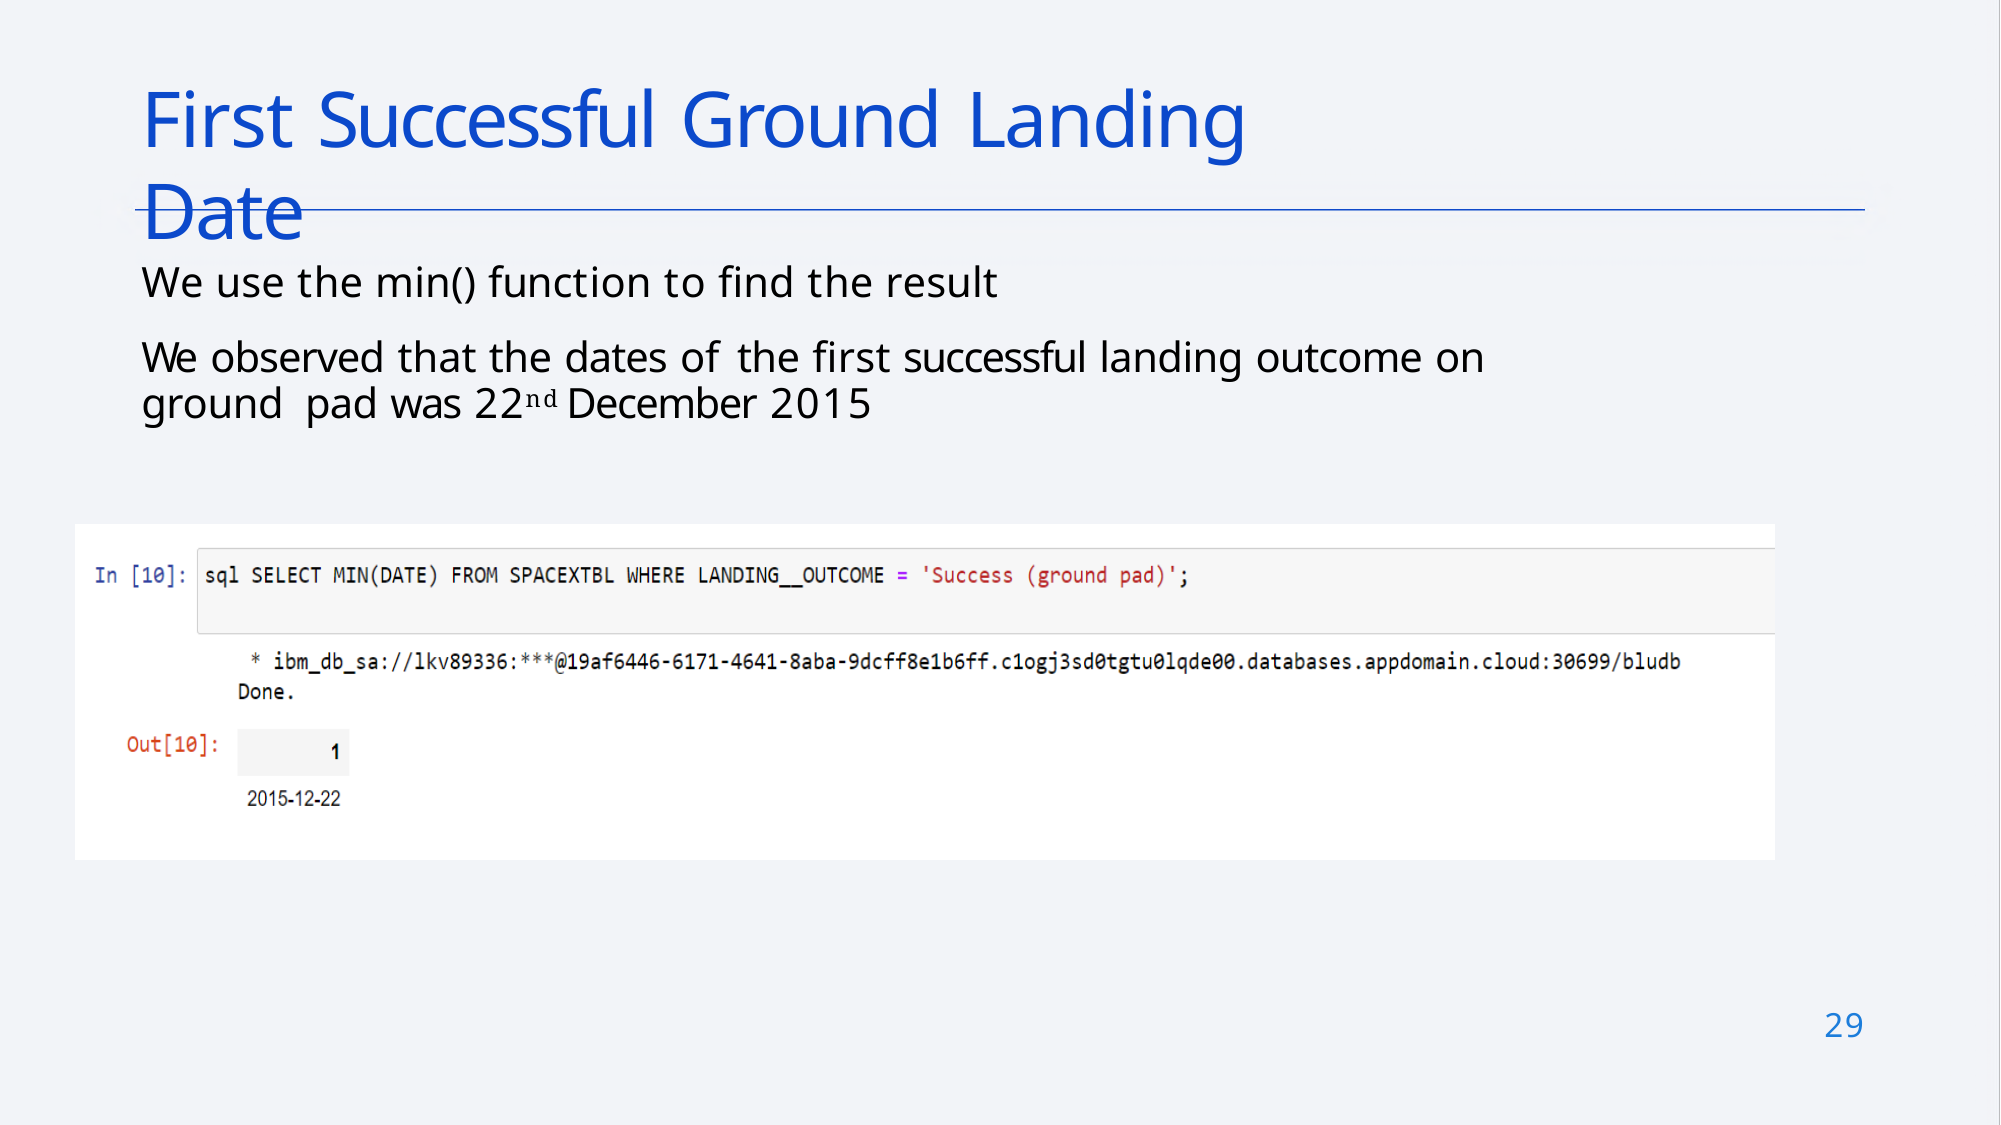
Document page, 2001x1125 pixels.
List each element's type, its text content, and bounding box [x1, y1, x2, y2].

picture [0, 0, 2000, 1125]
slide_number 29 [1818, 1000, 1871, 1125]
title First Successful Ground Landing Date [139, 67, 1383, 258]
text_box We use the min() function to find the result We observed that the dates of the first successful landing outcome on ground pad was 22nd December 2015 [135, 228, 1540, 427]
